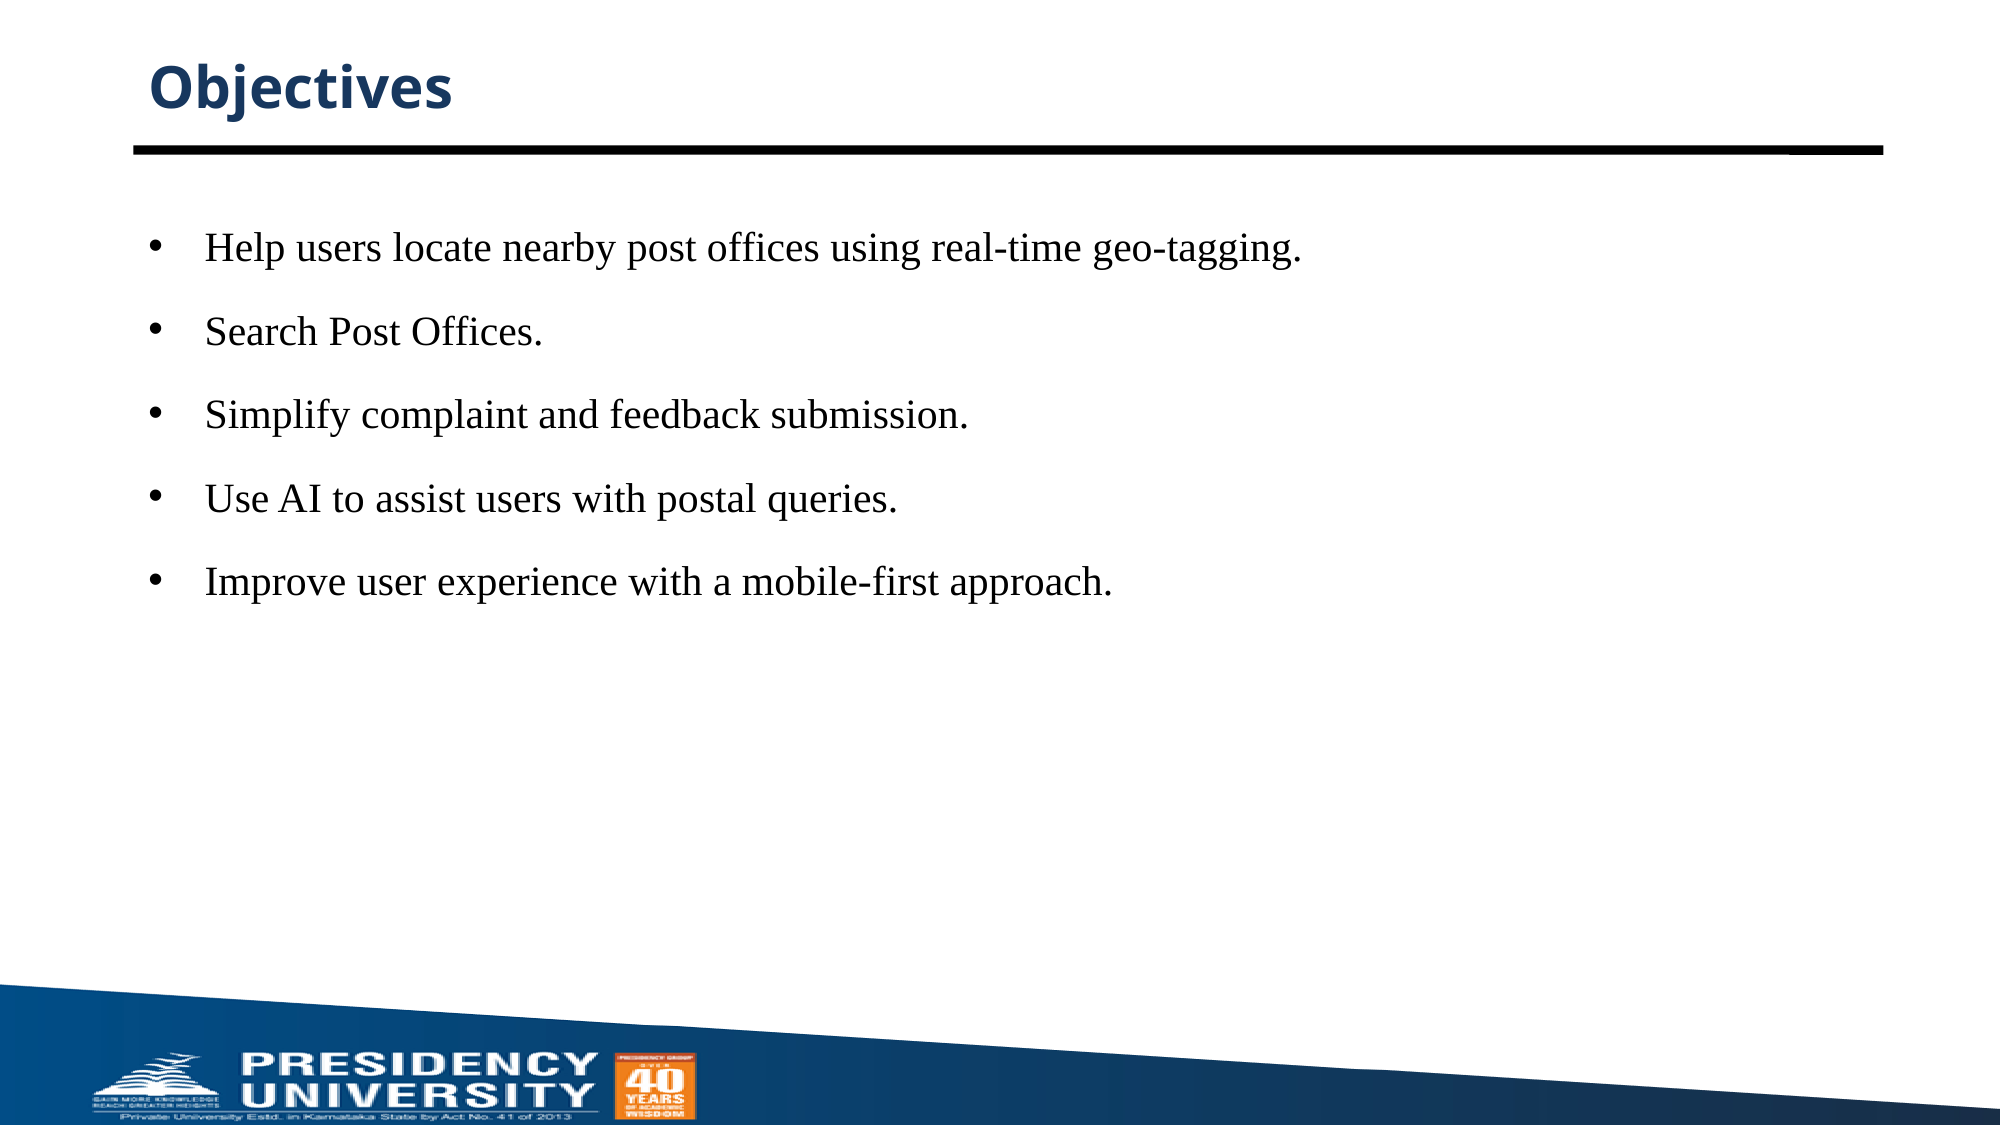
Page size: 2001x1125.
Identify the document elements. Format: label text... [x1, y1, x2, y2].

picture [0, 982, 2000, 1125]
title Objectives [133, 45, 1884, 125]
list Help users locate nearby post offices using real-time geo-tagging. Search Post Offices. Simplify complaint and feedback submission. Use AI to assist users with postal queries. Improve user experience with a mobile-first approach. [133, 187, 1884, 1000]
